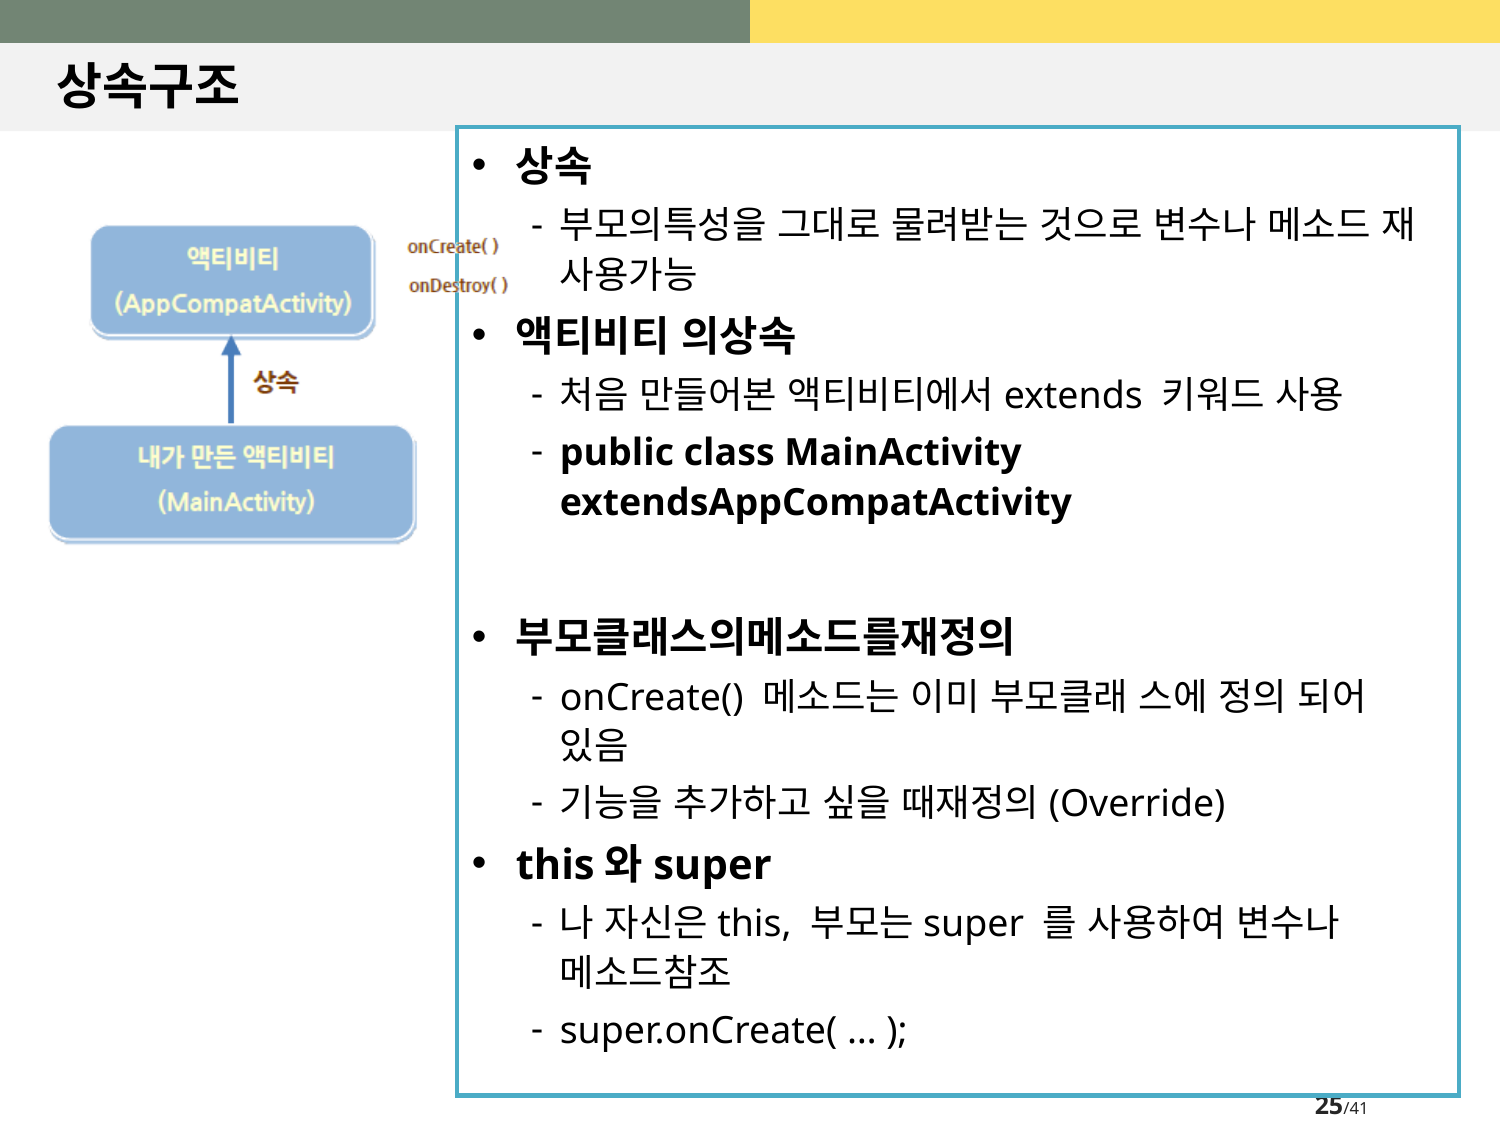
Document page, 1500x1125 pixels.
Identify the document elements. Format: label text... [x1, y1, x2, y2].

title 상속구조 [41, 42, 1459, 128]
picture [41, 211, 550, 624]
list 상속 부모의특성을 그대로 물려받는 것으로 변수나 메소드 재 사용가능 액티비티 의상속 처음 만들어본 액티비티에서extends 키워드 사용 public class MainActivity extendsAppCompatActivity 부모클래스의메소드를재정의 onCreate() 메소드는 이미 부모클래 스에 정의 되어 있음 기능을 추가하고 싶을 때재정의(Override) this와super 나 자신은this, 부모는super 를 사용하여 변수나 메소드참조 super.onCreate( … ); [455, 125, 1461, 1098]
